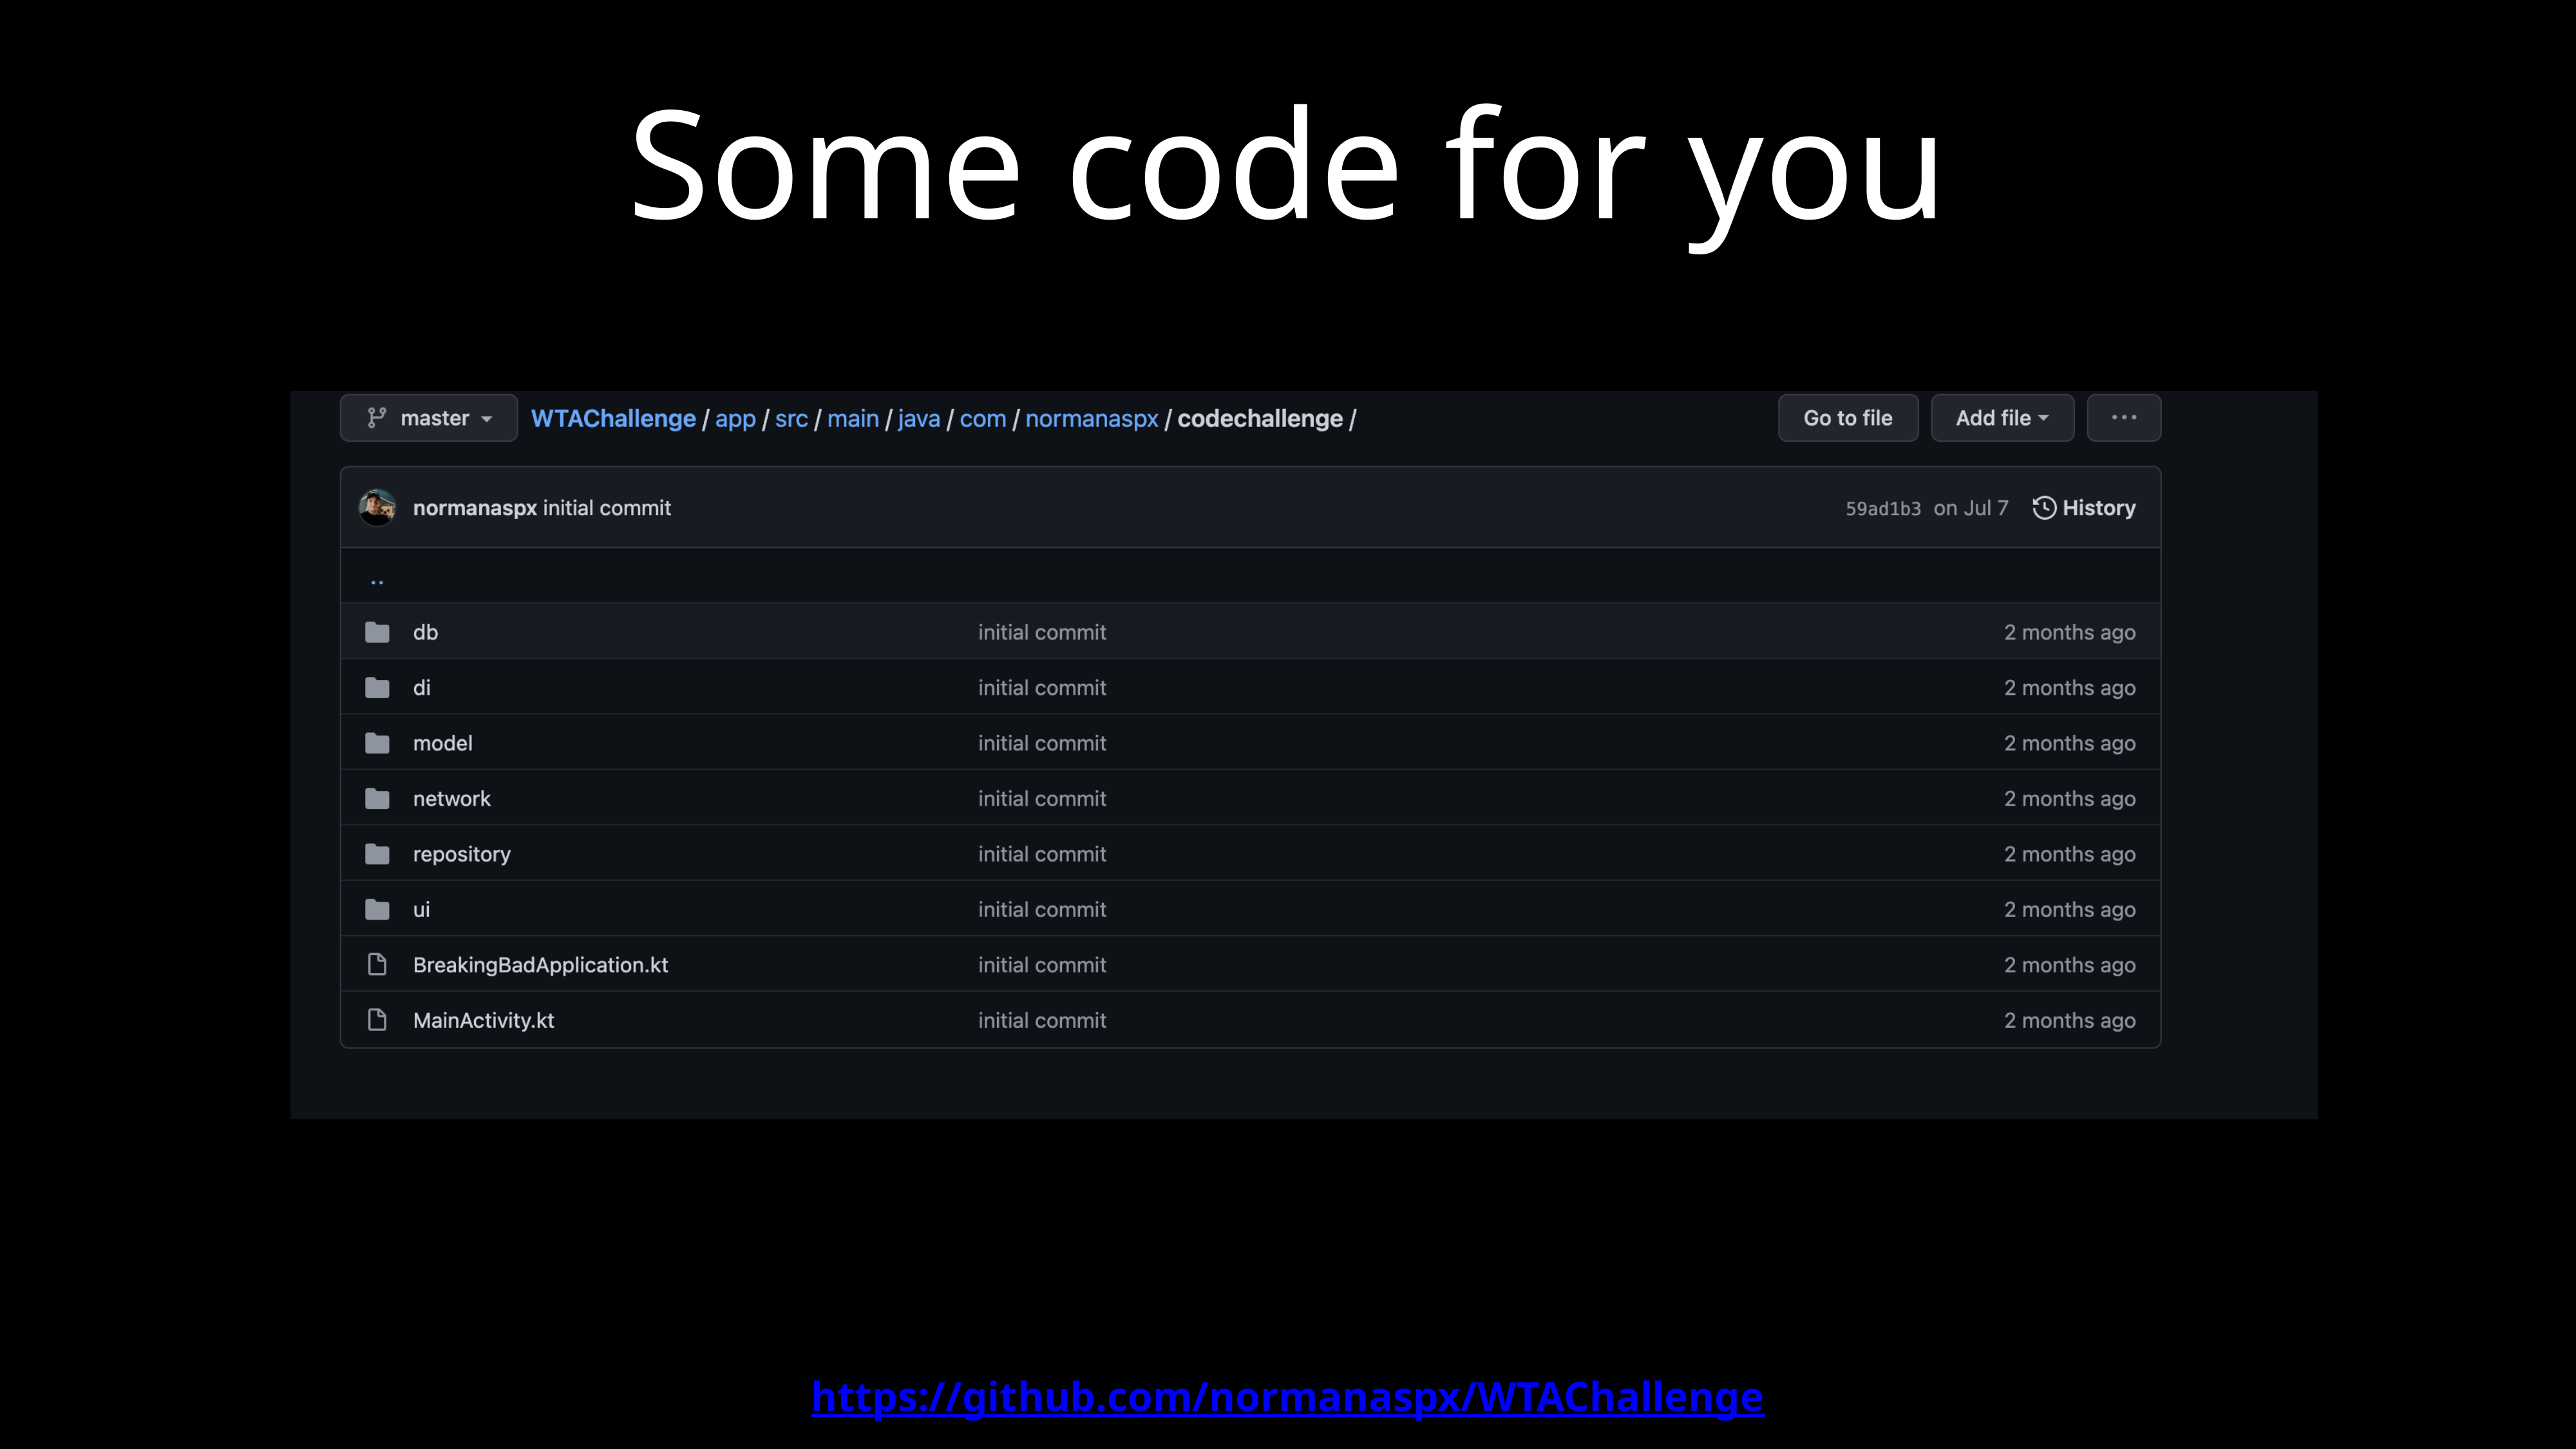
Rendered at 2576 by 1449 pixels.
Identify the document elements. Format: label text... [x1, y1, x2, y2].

title Some code for you [178, 37, 2398, 279]
text_box https://github.com/normanaspx/WTAChallenge [806, 1365, 1770, 1431]
picture [290, 390, 2318, 1119]
